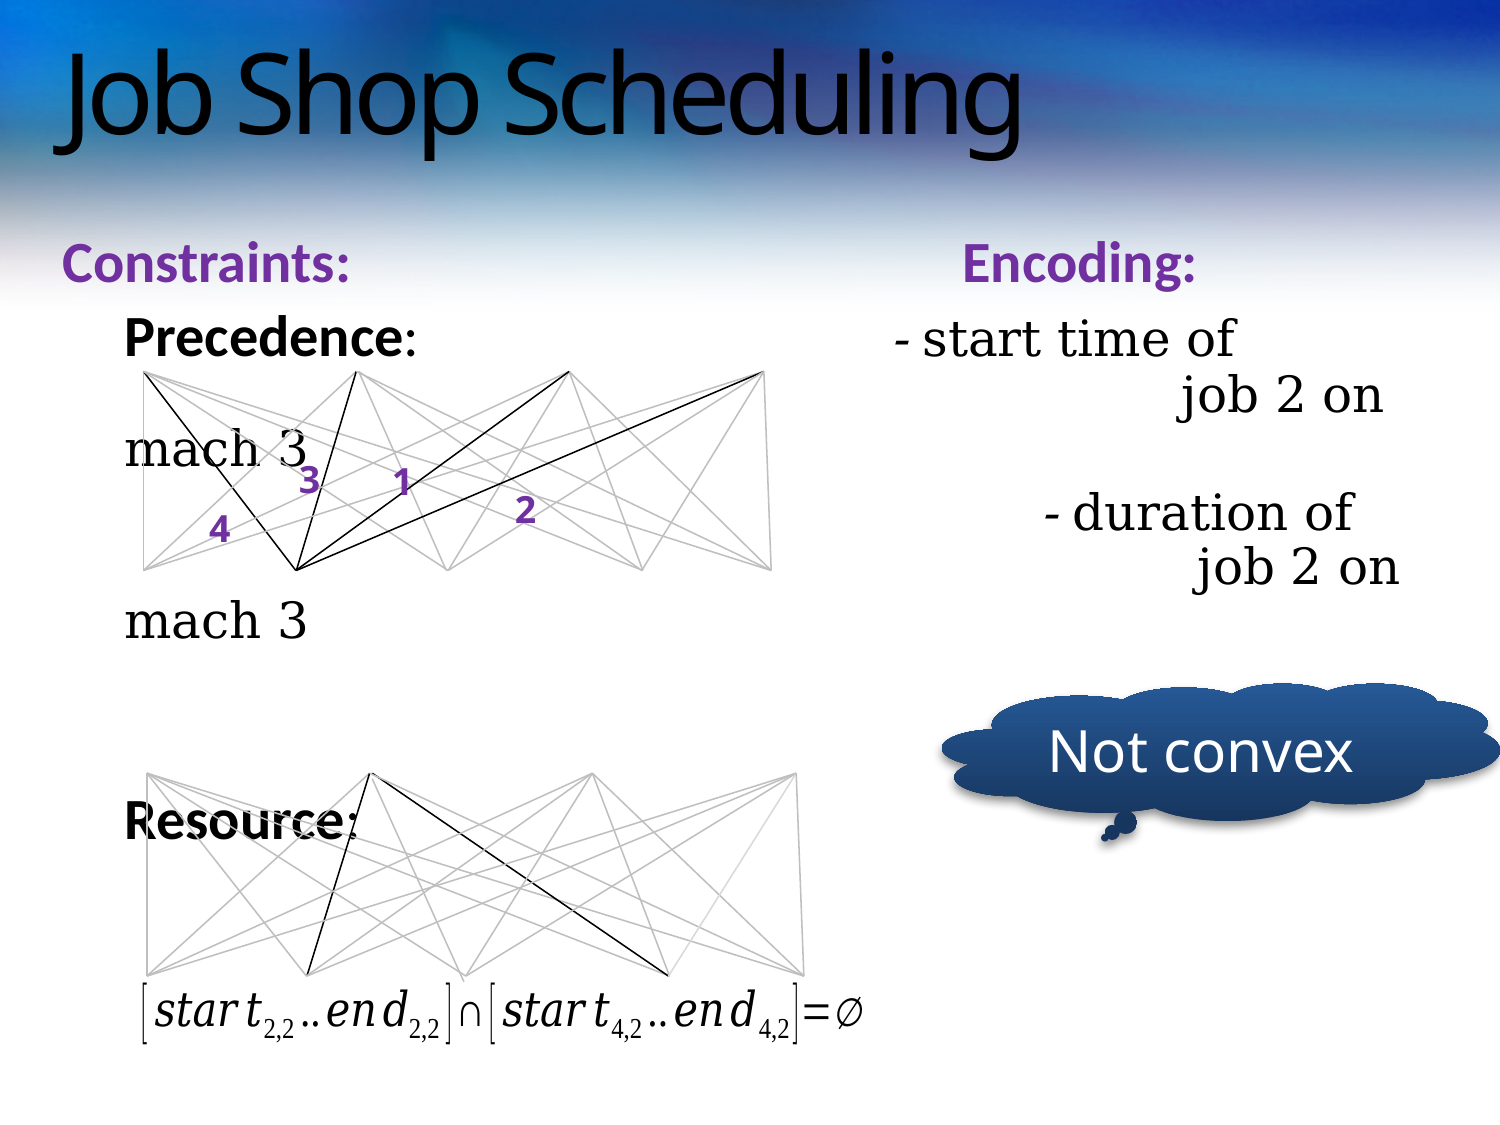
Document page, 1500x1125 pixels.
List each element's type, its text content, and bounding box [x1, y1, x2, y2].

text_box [143, 371, 294, 571]
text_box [295, 371, 447, 571]
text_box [795, 773, 805, 977]
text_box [306, 773, 465, 977]
text_box Not convex [941, 683, 1500, 842]
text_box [668, 773, 795, 977]
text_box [465, 773, 668, 977]
title Job Shop Scheduling [62, 37, 1438, 161]
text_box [763, 371, 772, 571]
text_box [641, 371, 763, 571]
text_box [447, 371, 641, 571]
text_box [146, 773, 305, 977]
picture [0, 0, 1500, 1125]
